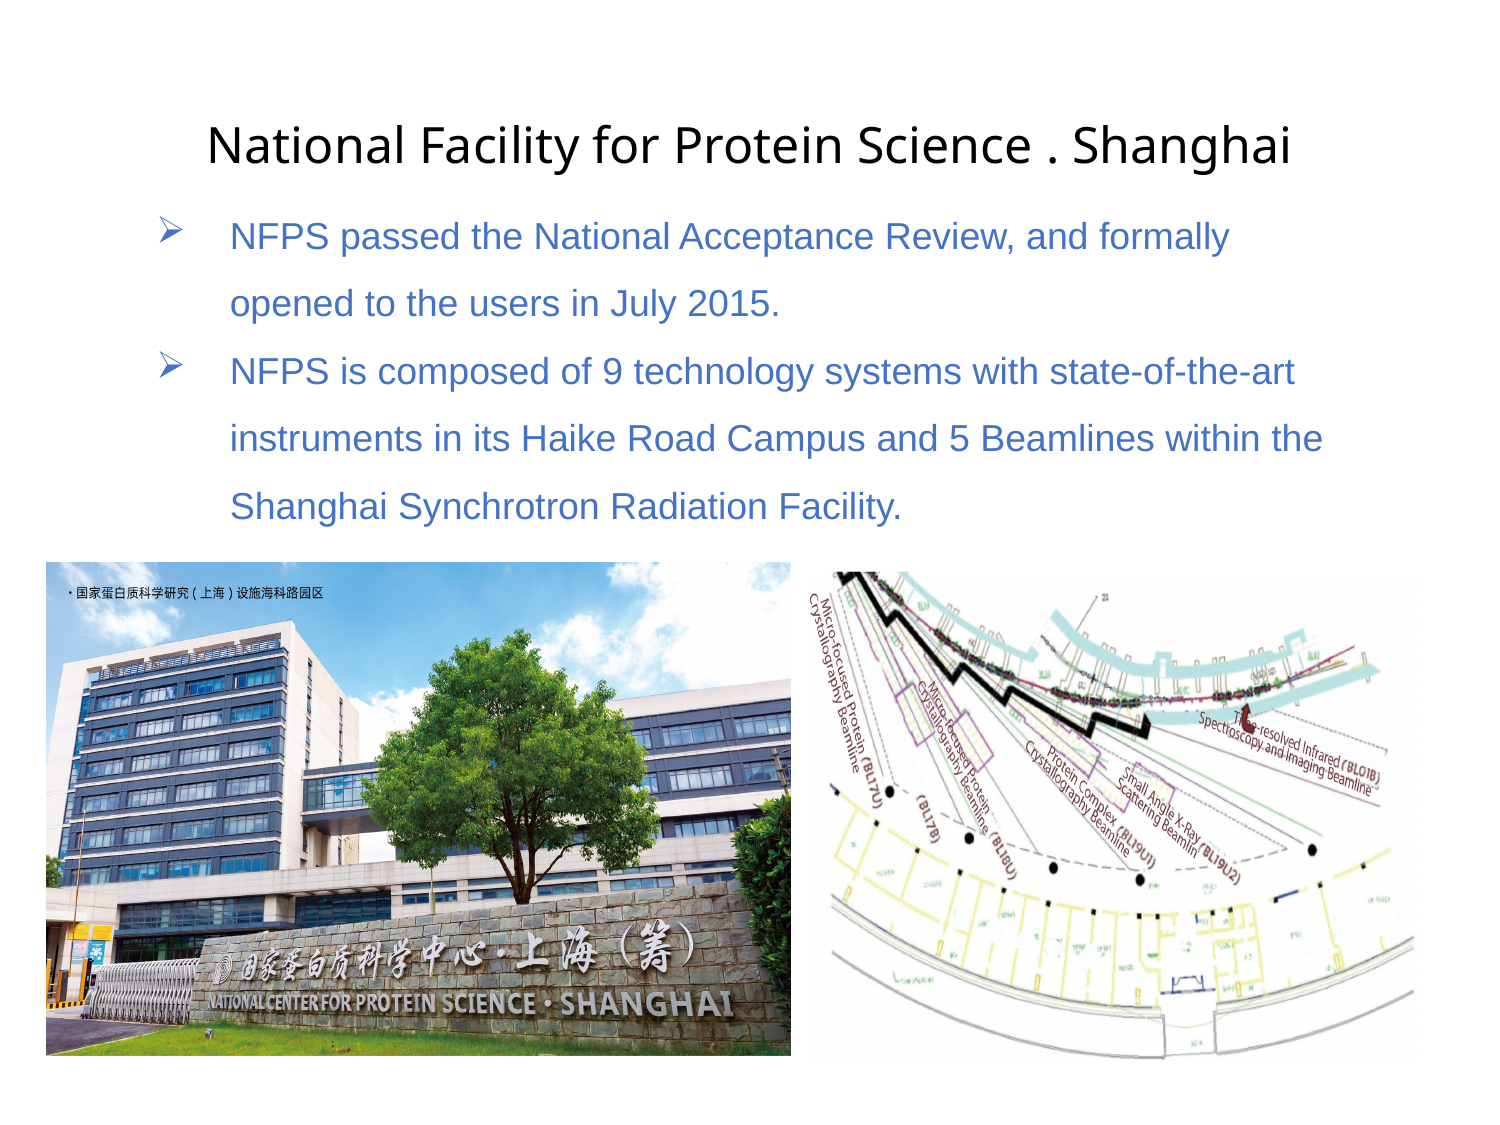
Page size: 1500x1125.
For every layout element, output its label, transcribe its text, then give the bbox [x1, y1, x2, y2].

picture [807, 571, 1420, 1065]
title National Facility for Protein Science . Shanghai [68, 38, 1431, 256]
text_box NFPS passed the National Acceptance Review, and formally opened to the users in July 2015. NFPS is composed of 9 technology systems with state-of-the-art instruments in its Haike Road Campus and 5 Beamlines within the Shanghai Synchrotron Radiation Facility. [141, 181, 1359, 535]
picture [46, 562, 791, 1056]
